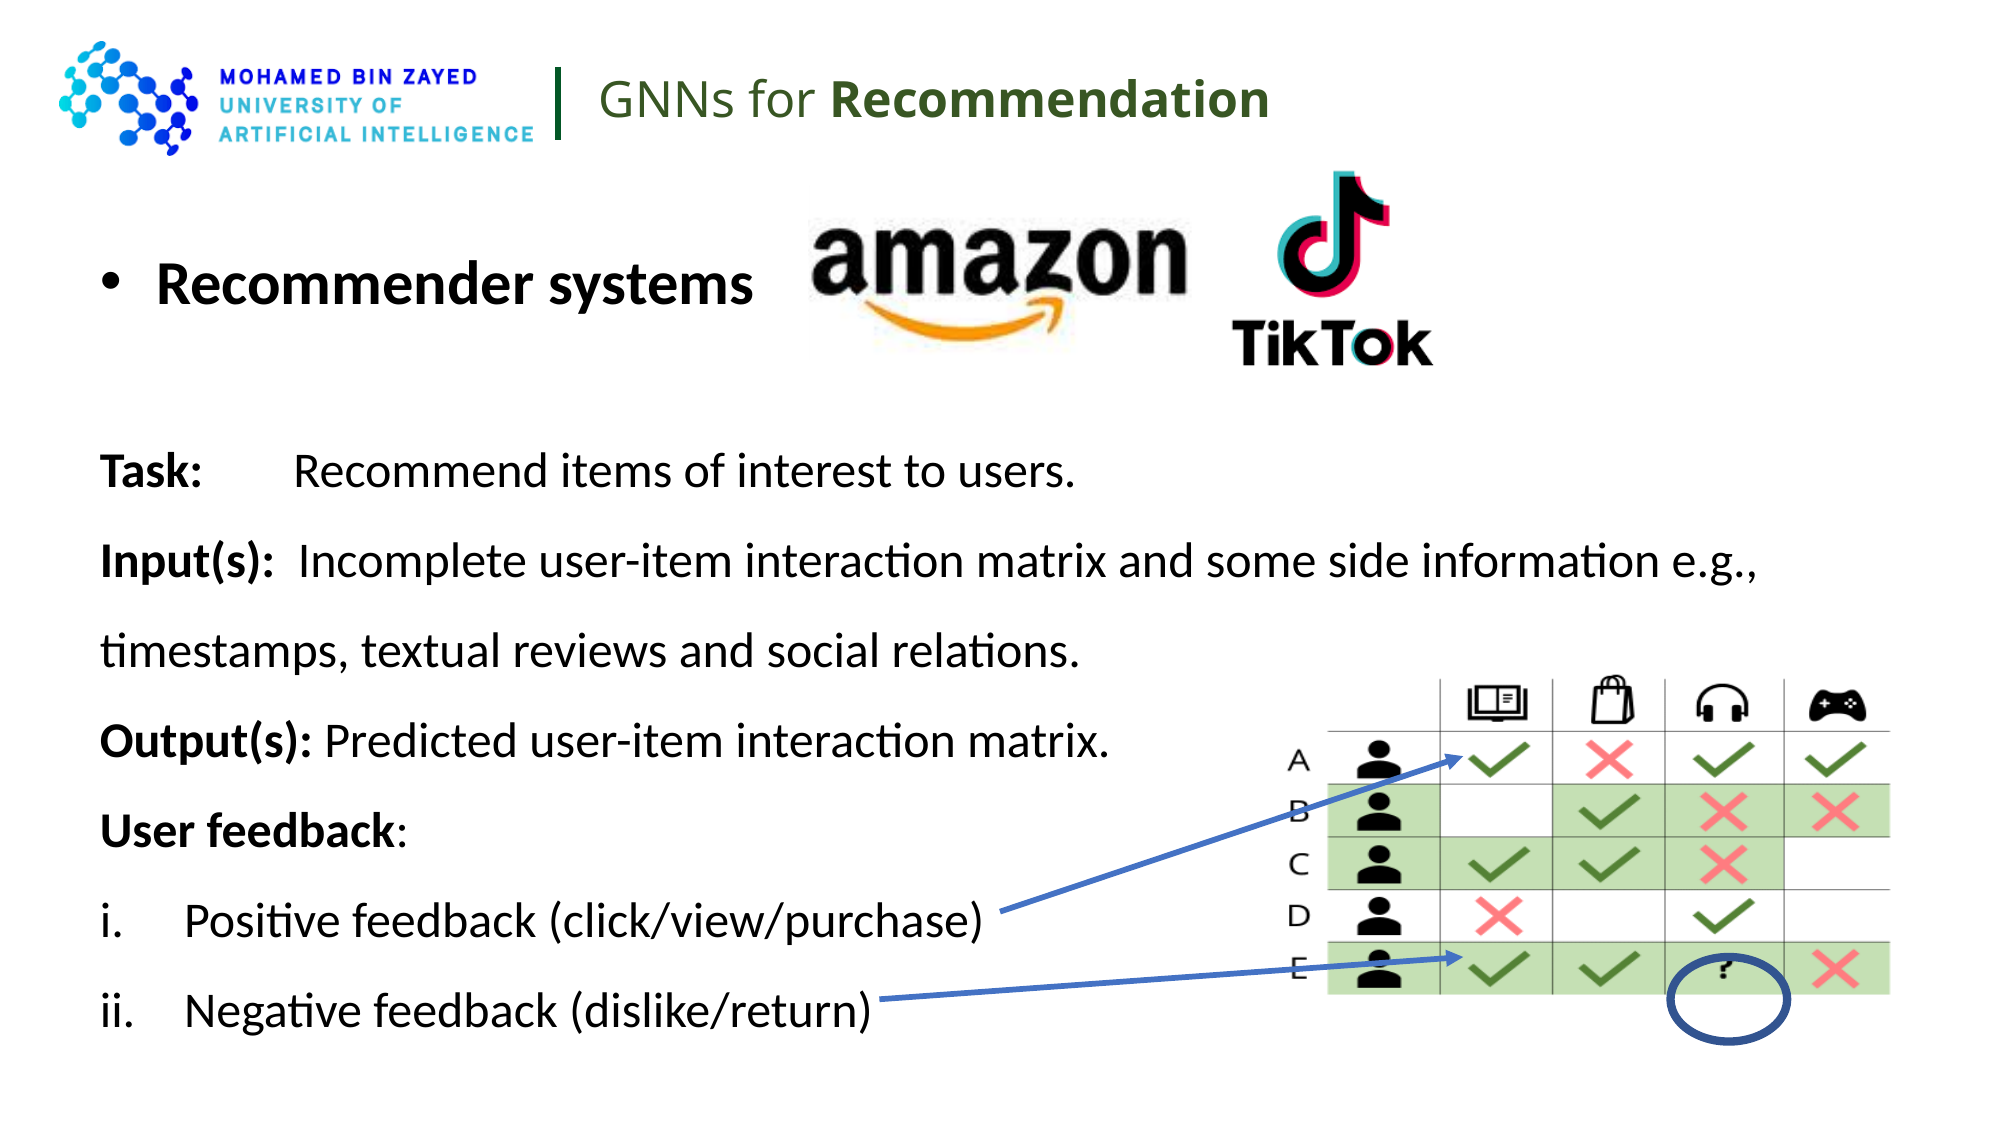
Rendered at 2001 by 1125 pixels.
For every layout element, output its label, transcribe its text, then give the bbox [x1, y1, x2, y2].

picture [808, 185, 1192, 360]
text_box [999, 756, 1464, 912]
picture [59, 41, 533, 156]
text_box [879, 956, 1464, 1000]
text_box GNNs for Recommendation [584, 60, 1374, 136]
picture [1198, 136, 1468, 405]
text_box Recommender systems Task: Recommend items of interest to users. Input(s): Incomplete user-item interaction matrix and some side information e.g., timestamps, textual reviews and social relations. Output(s): Predicted user-item interaction matrix. User feedback: Positive feedback (click/view/purchase) Negative feedback (dislike/return) [85, 197, 1977, 1045]
picture [1265, 640, 1915, 1044]
